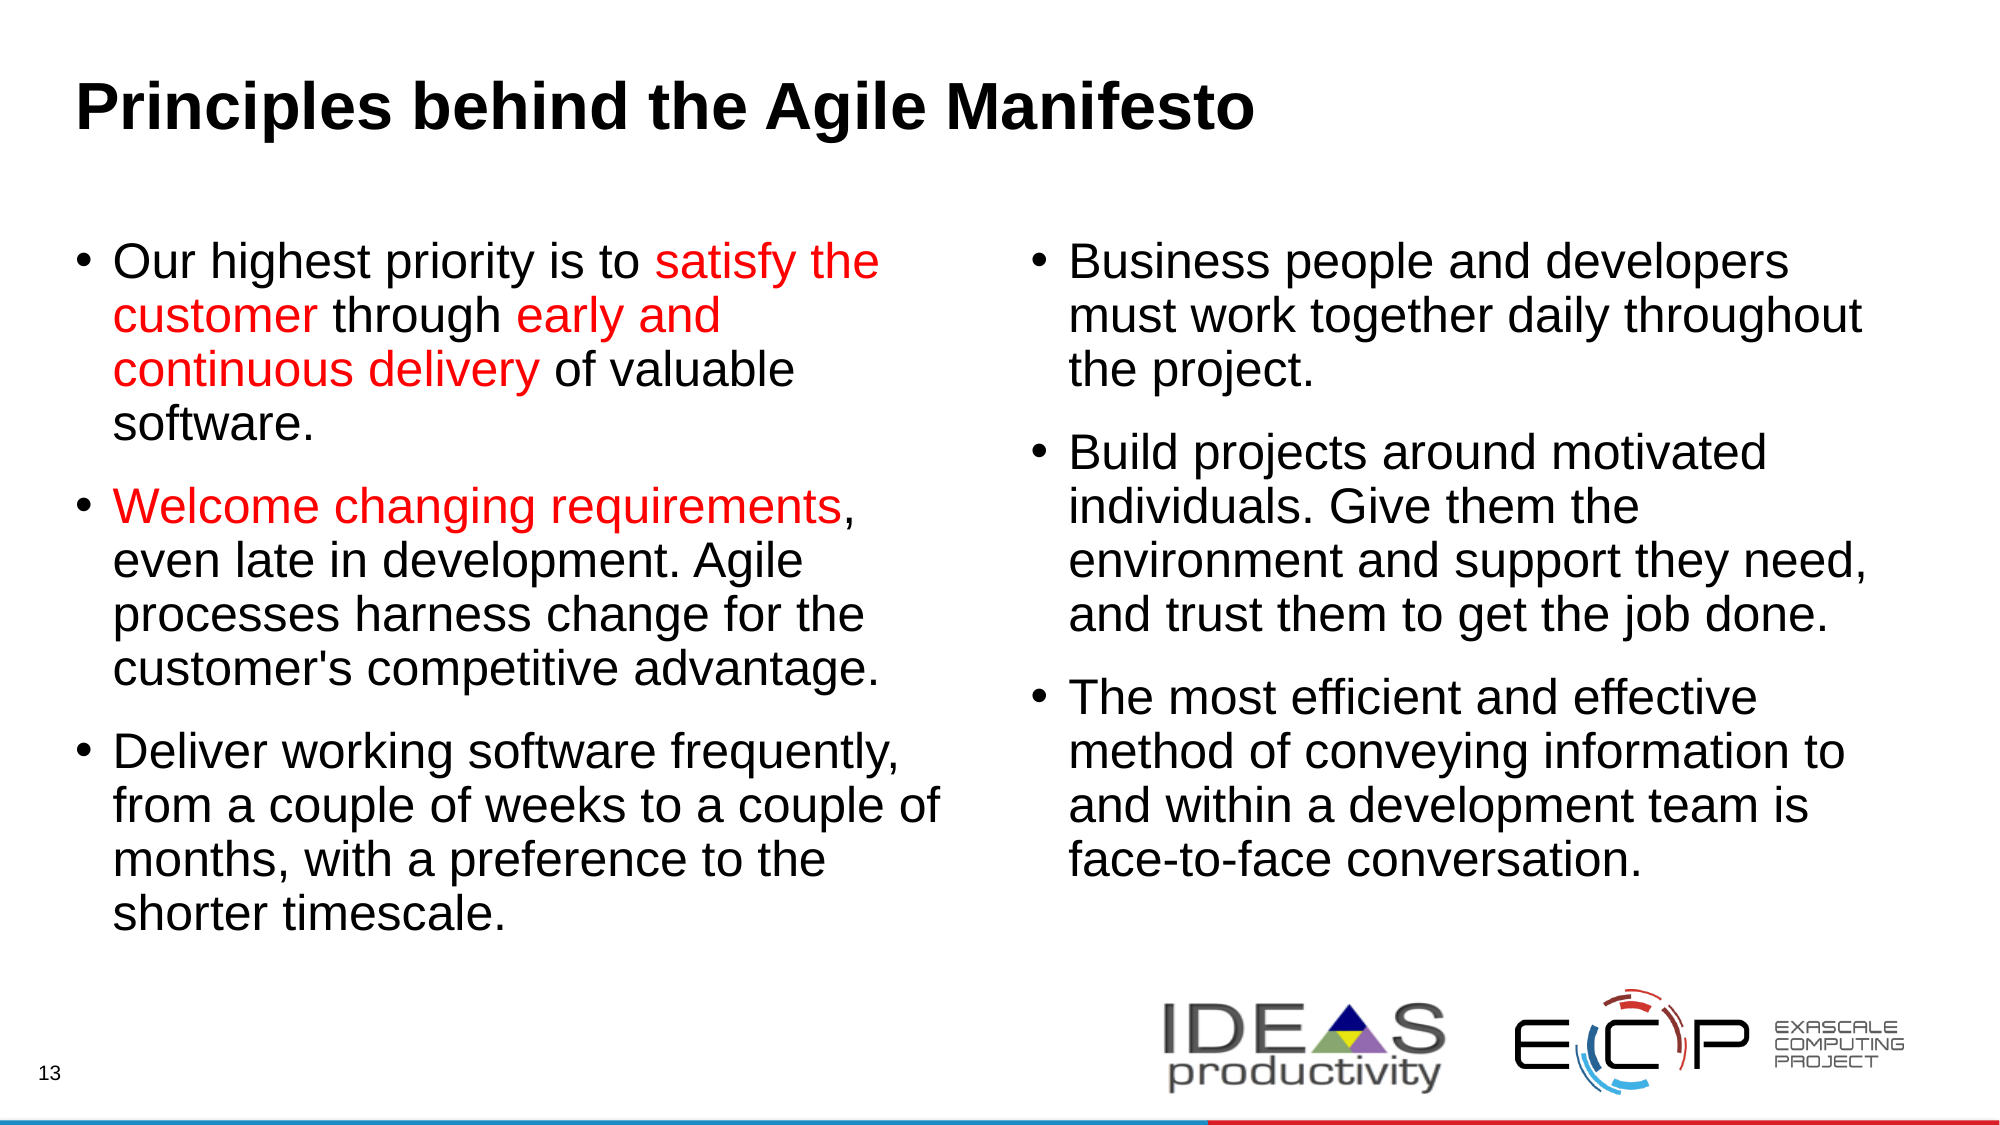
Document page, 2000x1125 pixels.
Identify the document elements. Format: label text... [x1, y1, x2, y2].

picture [1515, 989, 1904, 1095]
list Our highest priority is to satisfy the customer through early and continuous delivery of valuable software. Welcome changing requirements, even late in development. Agile processes harness change for the customer's competitive advantage. Deliver working software frequently, from a couple of weeks to a couple of months, with a preference to the shorter timescale. [59, 227, 977, 782]
list Business people and developers must work together daily throughout the project. Build projects around motivated individuals. Give them the environment and support they need, and trust them to get the job done. The most efficient and effective method of conveying information to and within a development team is face-to-face conversation. [1015, 227, 1924, 782]
picture [1152, 995, 1456, 1101]
title Principles behind the Agile Manifesto [59, 67, 1927, 152]
